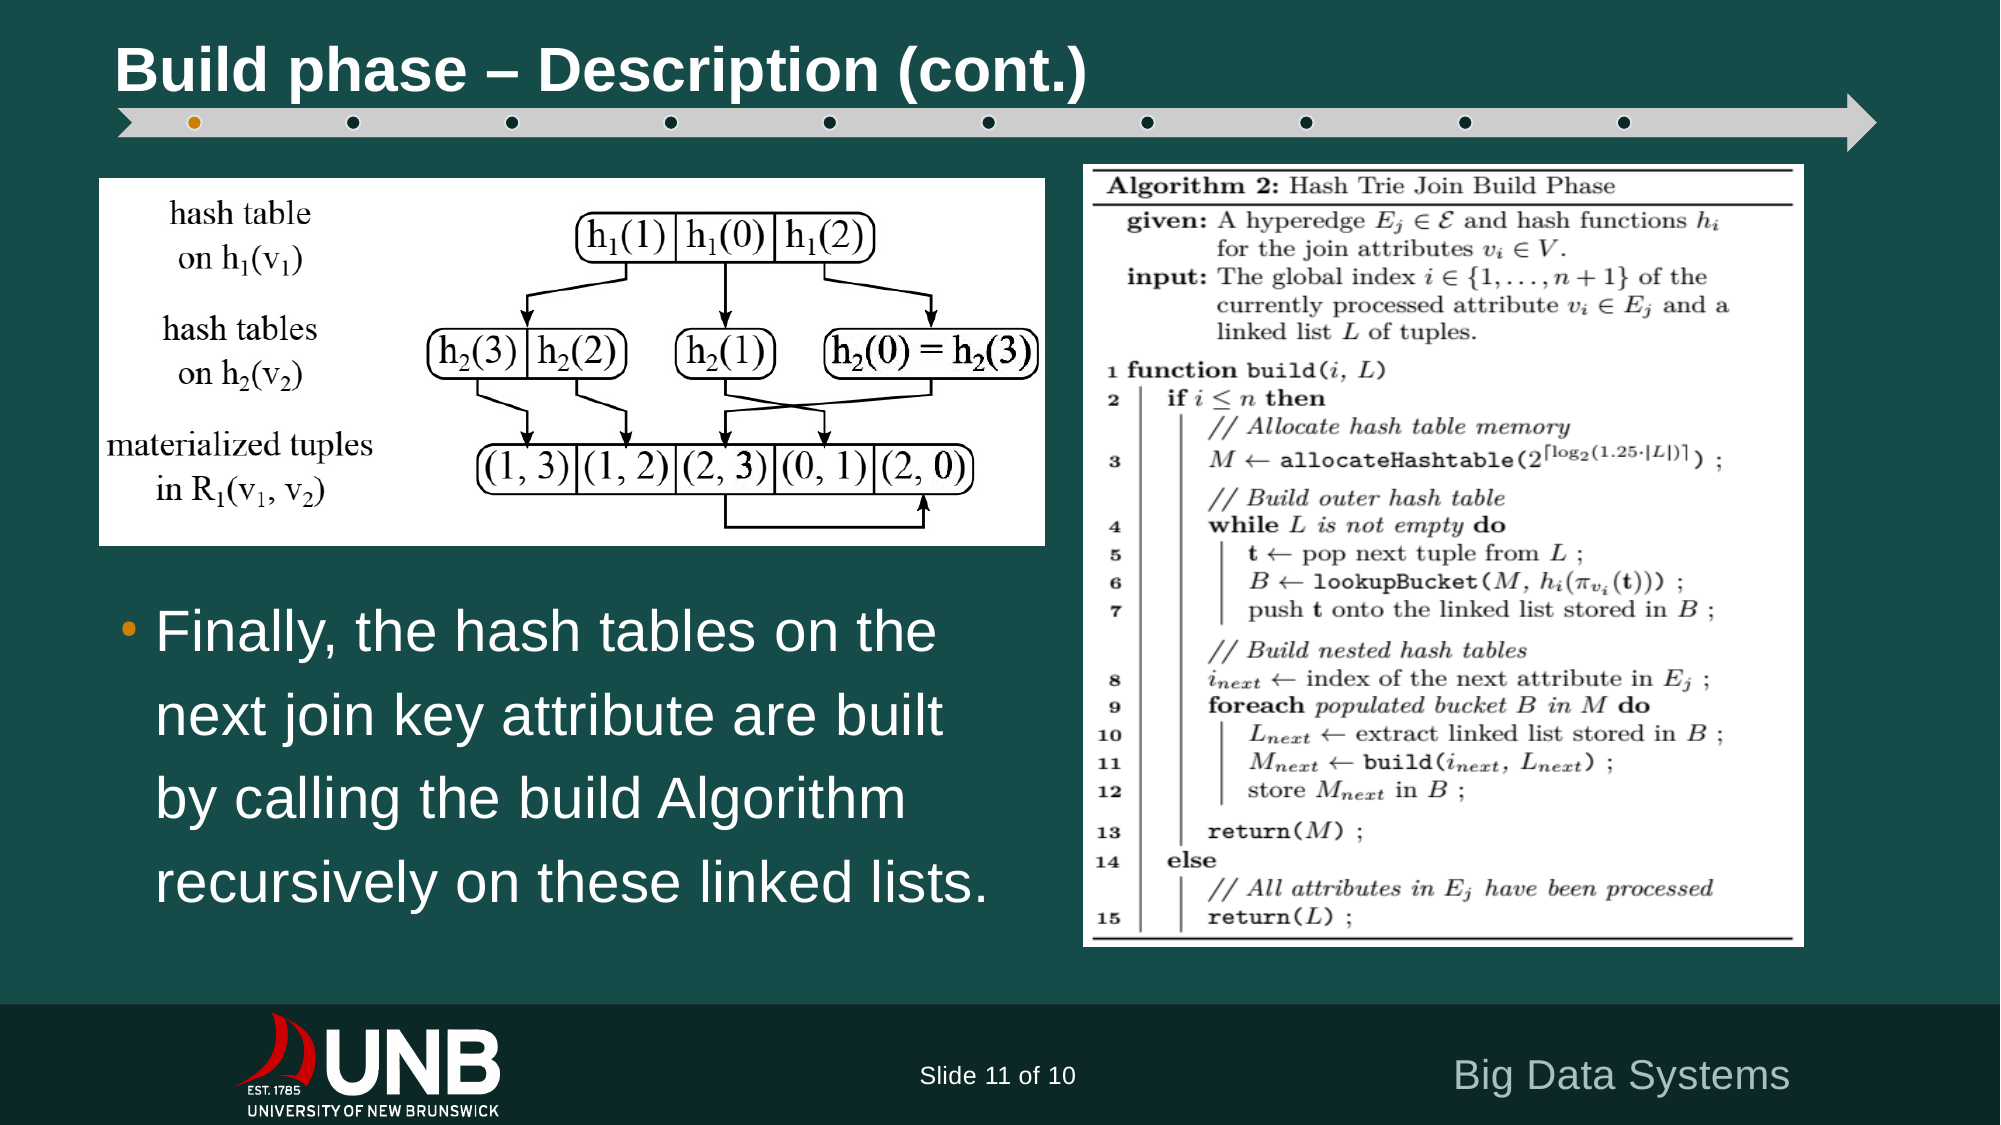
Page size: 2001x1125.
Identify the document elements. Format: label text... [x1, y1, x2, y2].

text_box Build phase – Description (cont.) [99, 21, 1665, 112]
slide_number Slide 11 of 10 [900, 1012, 1096, 1125]
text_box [99, 178, 1046, 546]
footer Big Data Systems [1368, 1008, 1877, 1125]
list Finally, the hash tables on the next join key attribute are built by calling the build Algorithm recursively on these linked lists. [118, 579, 1012, 964]
picture [234, 1012, 500, 1117]
picture [1083, 164, 1804, 947]
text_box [117, 49, 1877, 196]
